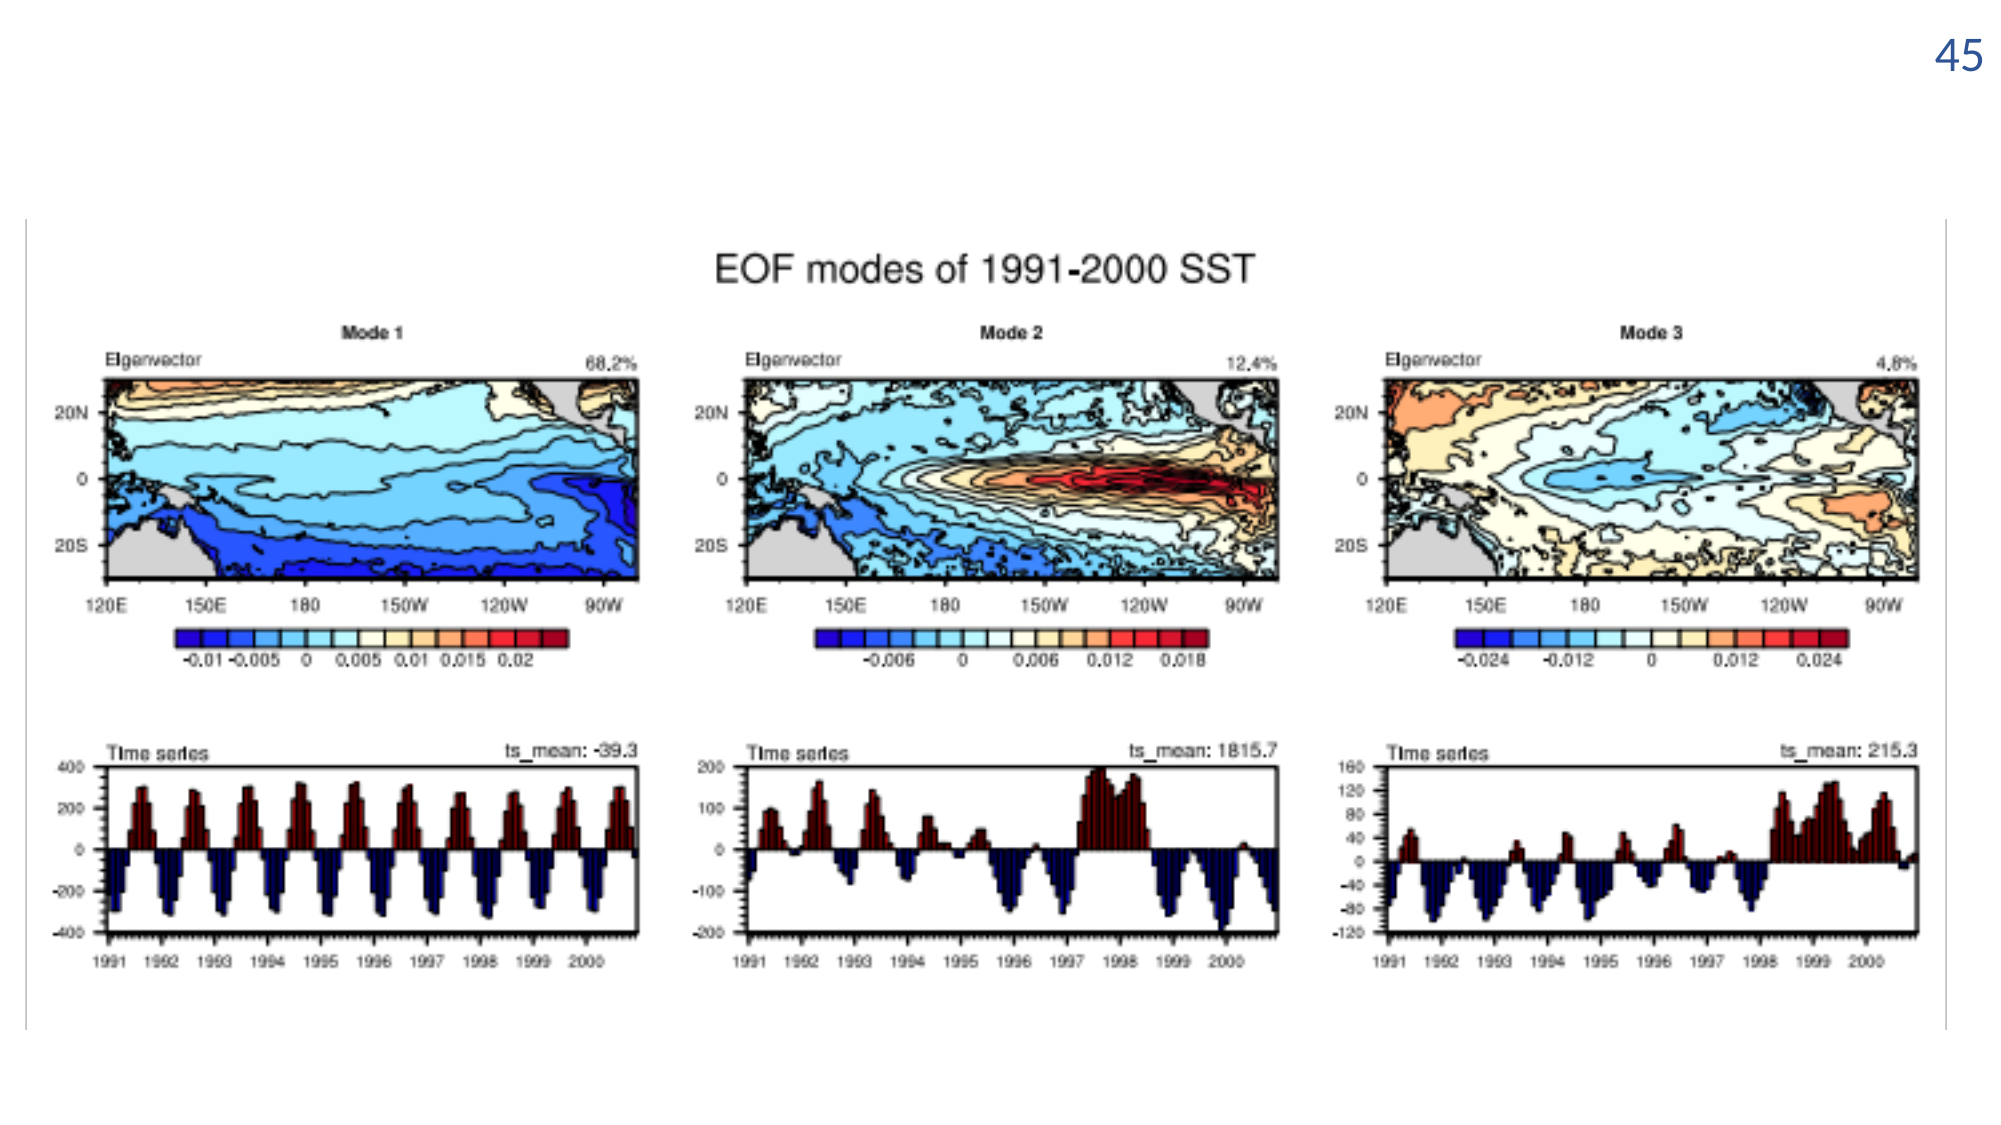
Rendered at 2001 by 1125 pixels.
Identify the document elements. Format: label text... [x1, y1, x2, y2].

slide_number 45 [1906, 0, 2000, 104]
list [15, 219, 1985, 1030]
